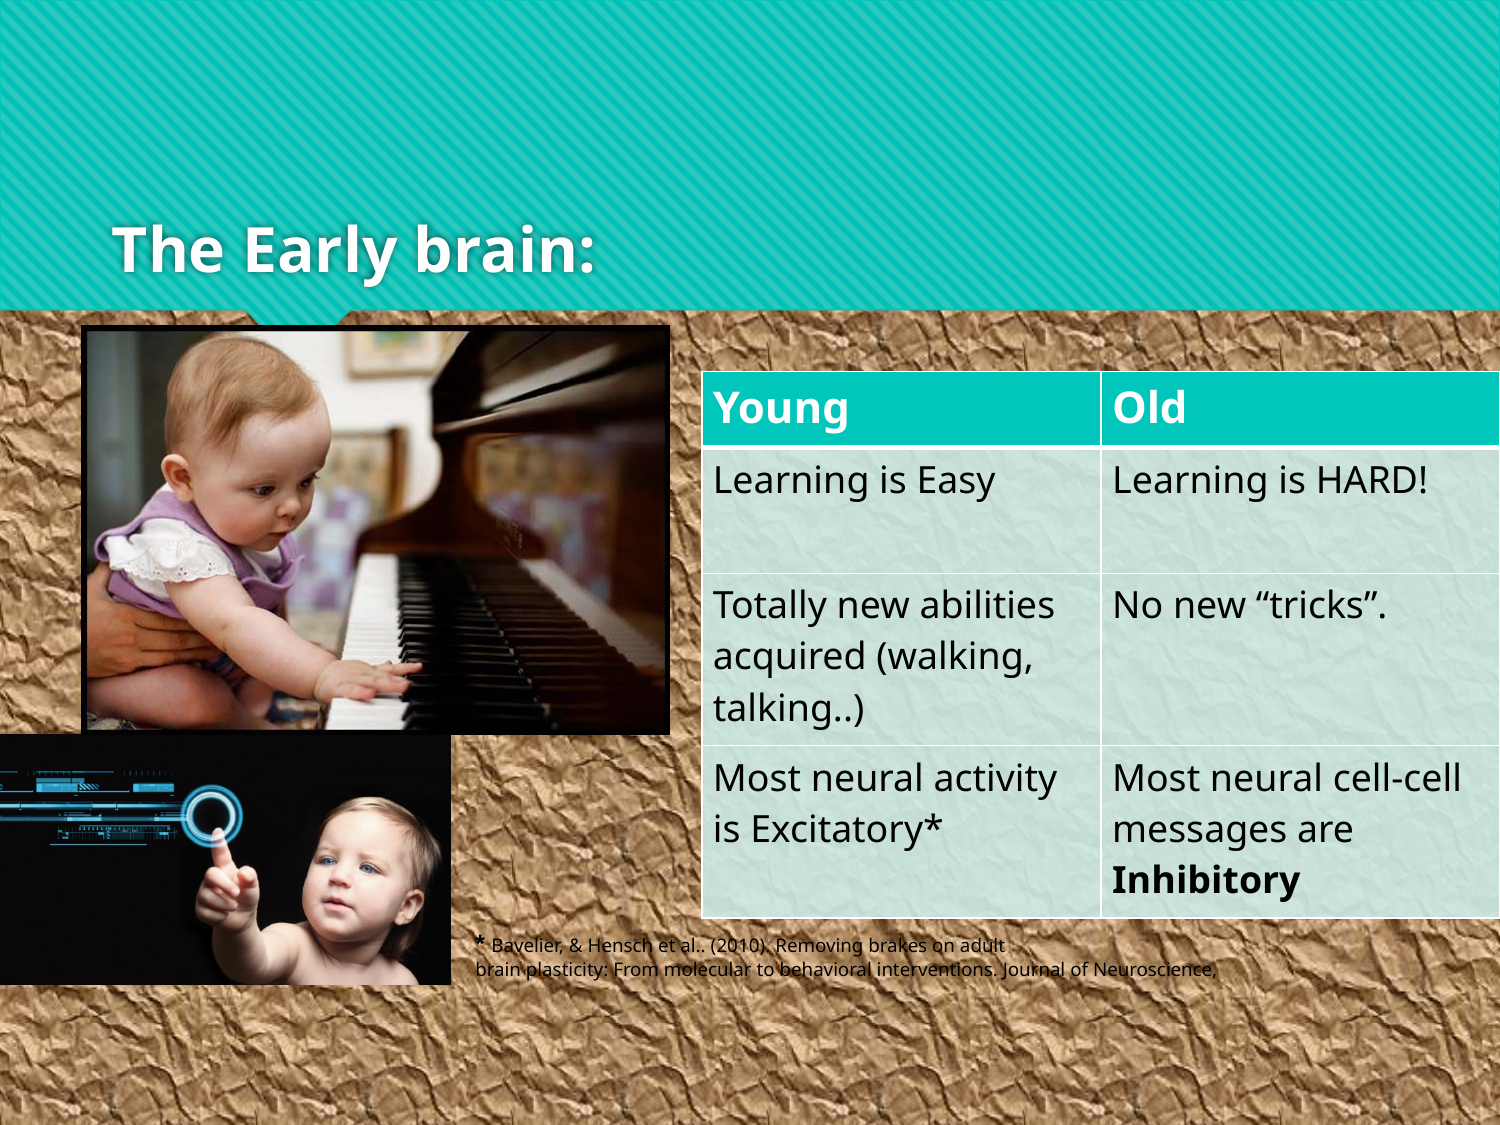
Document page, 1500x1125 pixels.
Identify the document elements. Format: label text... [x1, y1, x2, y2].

table_header Old [1102, 372, 1499, 445]
table_header Young [703, 372, 1100, 445]
title The Early brain: [96, 172, 1398, 293]
table_cell No new “tricks”. [1102, 574, 1499, 745]
table_cell Most neural activity is Excitatory* [703, 746, 1100, 917]
table_cell Learning is HARD! [1102, 450, 1499, 573]
table_cell Most neural cell-cell messages are Inhibitory [1102, 746, 1499, 917]
table_cell Totally new abilities acquired (walking, talking..) [703, 574, 1100, 745]
table_cell Learning is Easy [703, 450, 1100, 573]
picture [0, 311, 1500, 1125]
text_box * Bavelier, & Hensch et al.. (2010). Removing brakes on adult brain plasticity: From molecular to behavioral interventions. Journal of Neuroscience, [460, 919, 1494, 988]
